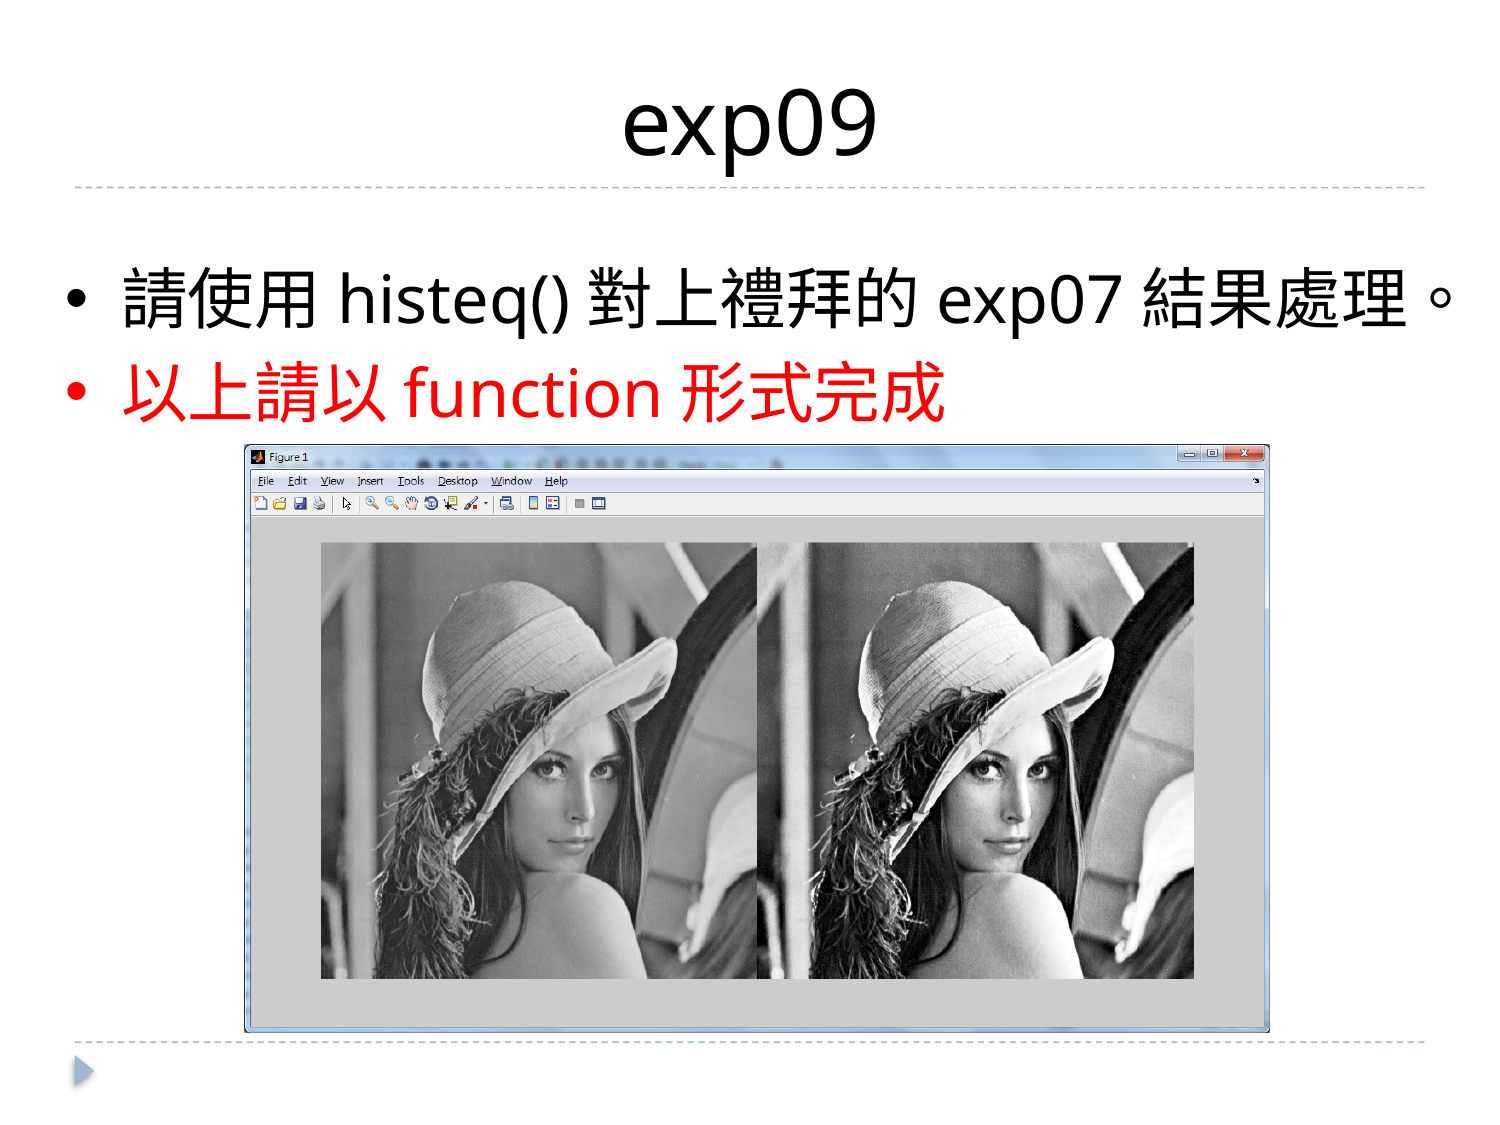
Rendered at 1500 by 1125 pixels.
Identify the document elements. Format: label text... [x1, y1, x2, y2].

text_box exp09 [74, 24, 1425, 213]
picture [244, 444, 1270, 1033]
text_box 請使用histeq()對上禮拜的exp07結果處理。 以上請以function形式完成 [50, 249, 1450, 993]
